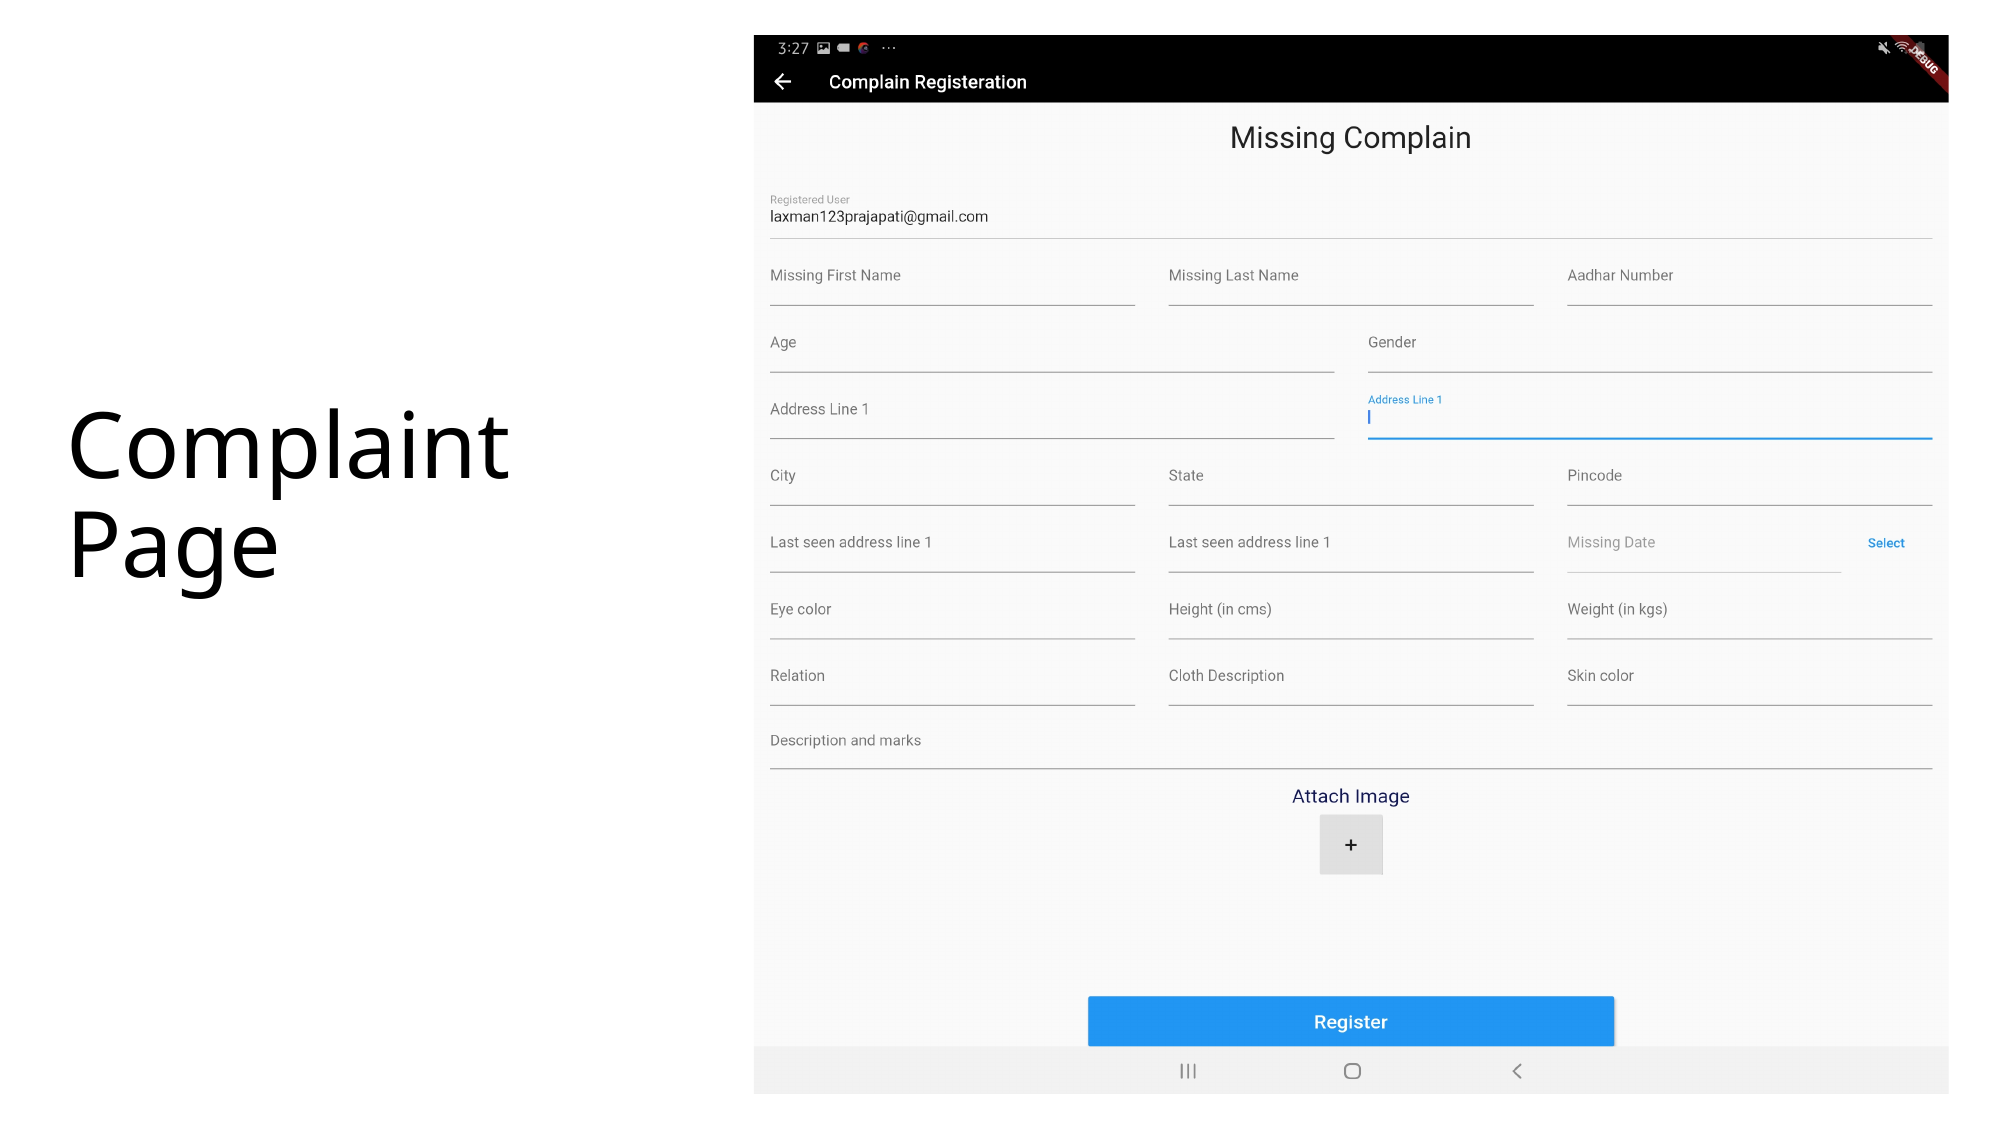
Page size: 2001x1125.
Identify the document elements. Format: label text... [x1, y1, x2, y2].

title Complaint Page [51, 389, 698, 608]
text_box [753, 35, 1949, 1094]
